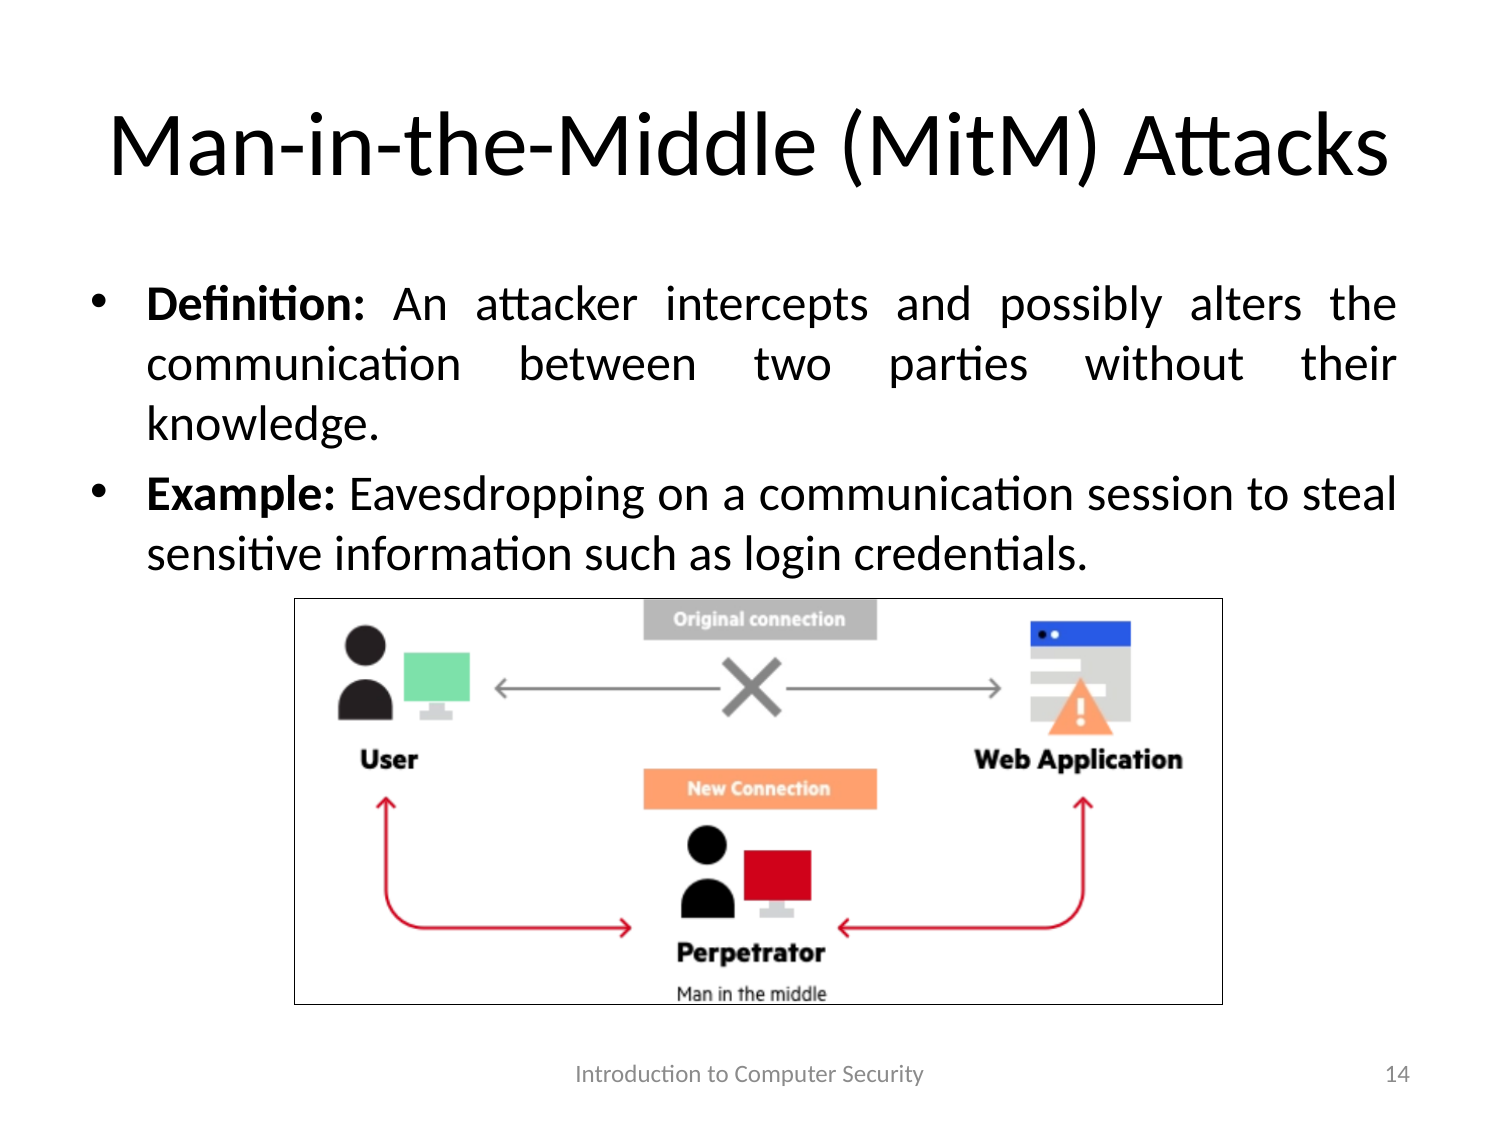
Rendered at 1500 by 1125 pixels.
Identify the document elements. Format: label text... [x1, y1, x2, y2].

title Man-in-the-Middle (MitM) Attacks [75, 45, 1425, 233]
slide_number 14 [1074, 1042, 1425, 1103]
footer Introduction to Computer Security [512, 1042, 988, 1103]
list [293, 598, 1224, 1006]
list Definition: An attacker intercepts and possibly alters the communication between two parties without their knowledge. Example: Eavesdropping on a communication session to steal sensitive information such as login credentials. [75, 262, 1414, 1005]
